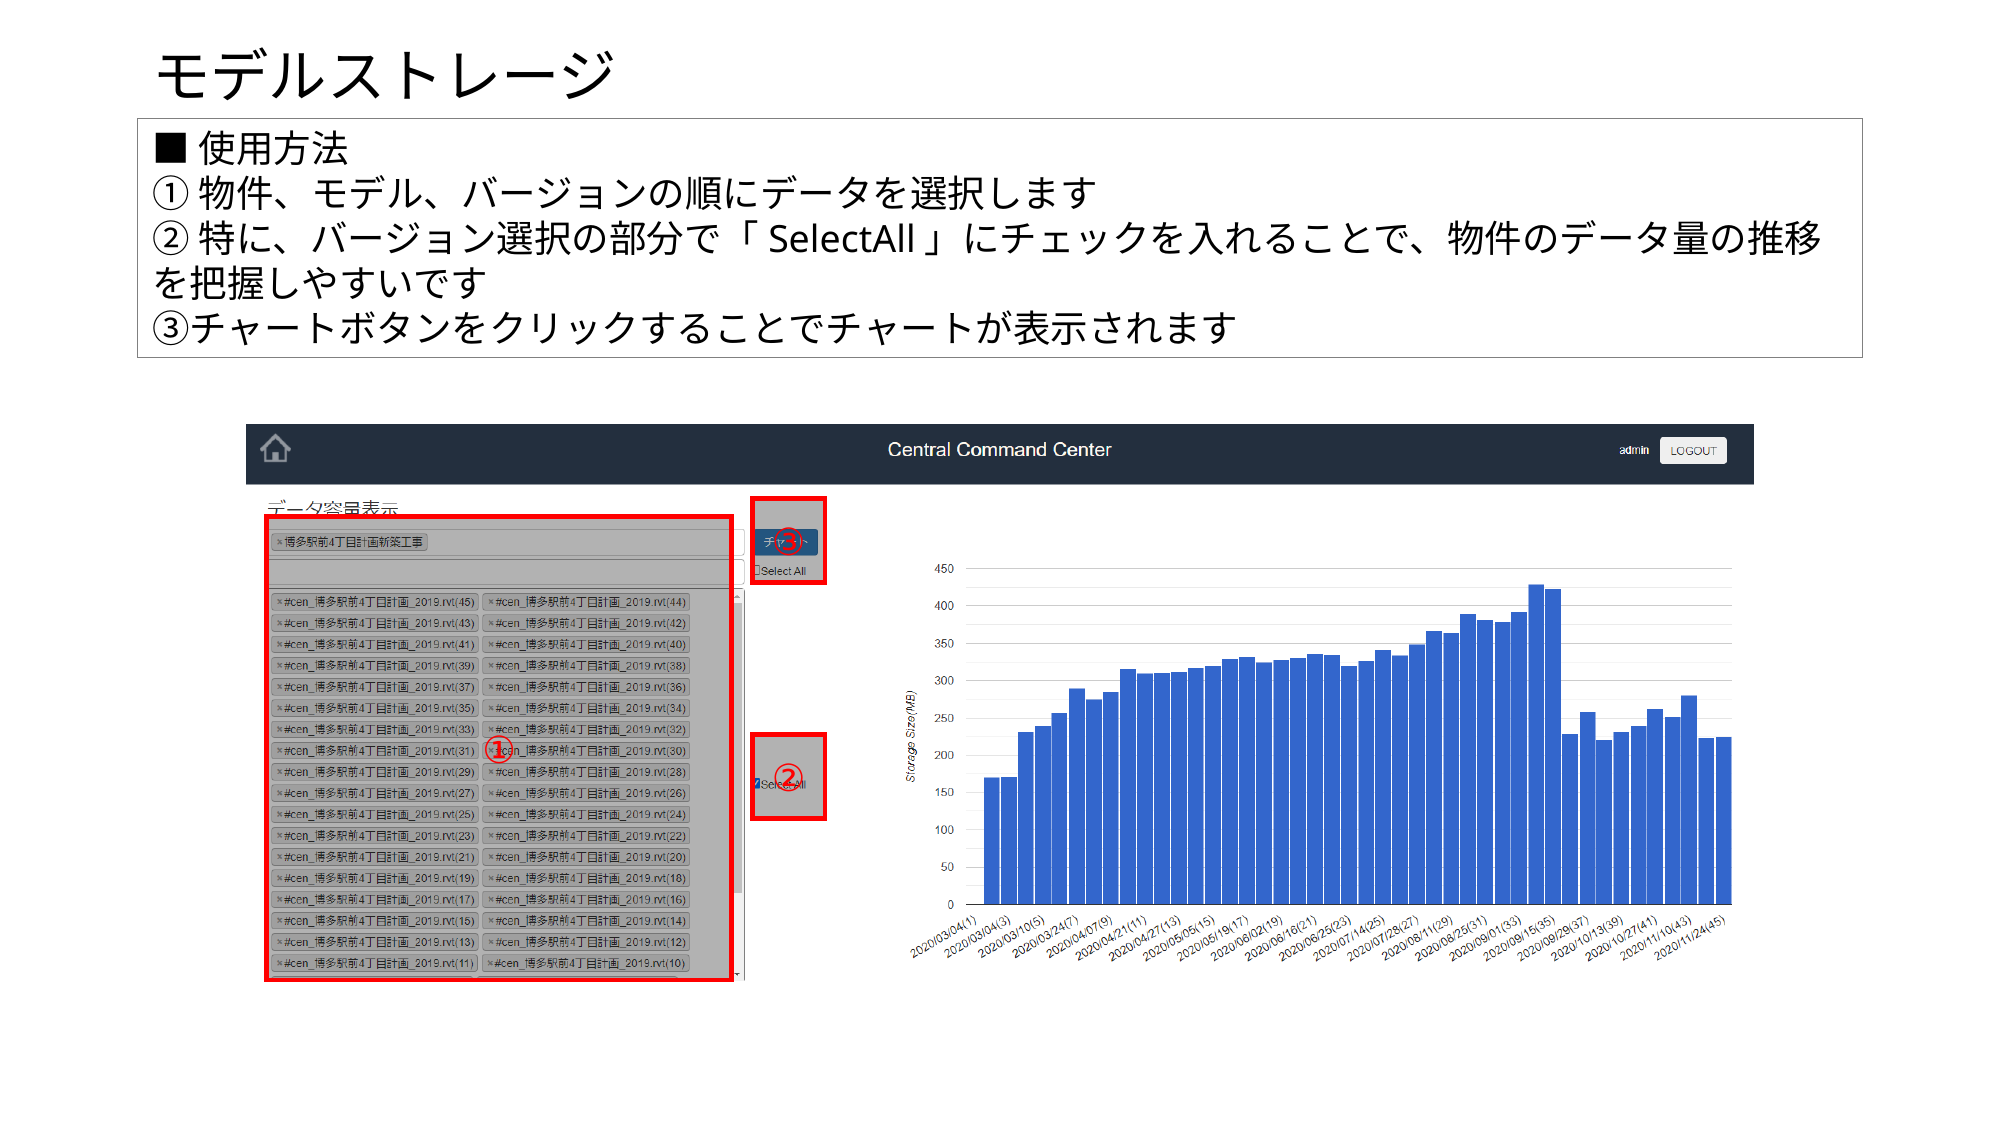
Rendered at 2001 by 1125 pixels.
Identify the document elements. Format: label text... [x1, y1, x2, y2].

text_box モデルストレージ [137, 35, 1863, 118]
text_box ■使用方法 ①物件、モデル、バージョンの順にデータを選択します ②特に、バージョン選択の部分で「SelectAll」にチェックを入れることで、物件のデータ量の推移を把握しやすいです ③チャートボタンをクリックすることでチャートが表示されます [137, 118, 1863, 358]
picture [246, 424, 1754, 981]
